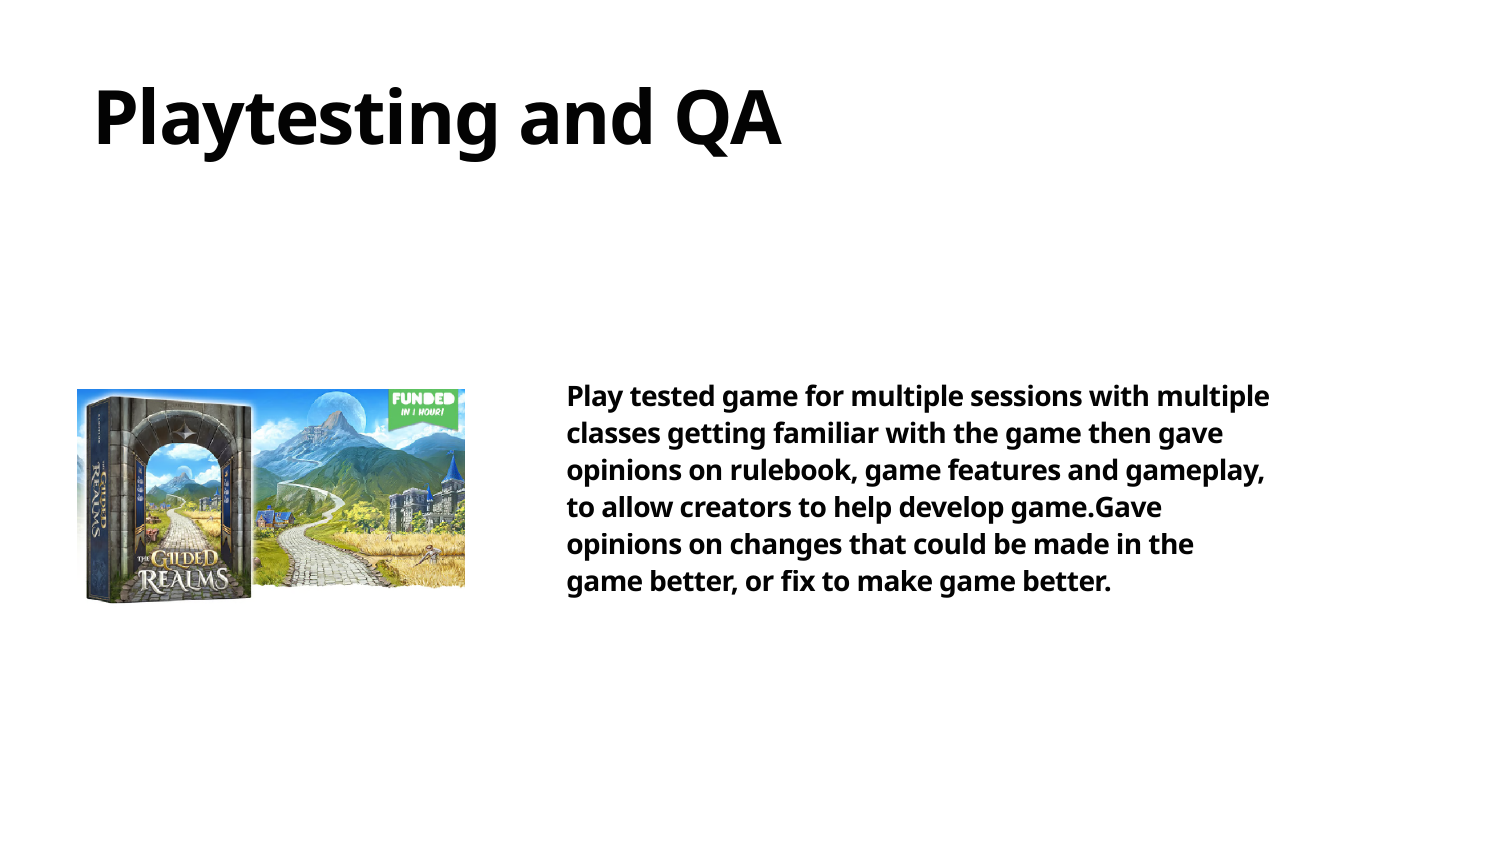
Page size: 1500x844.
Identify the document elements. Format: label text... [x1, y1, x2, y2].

picture [77, 389, 465, 607]
text_box Playtesting and QA [77, 69, 914, 160]
text_box Play tested game for multiple sessions with multiple classes getting familiar with the game then gave opinions on rulebook, game features and gameplay, to allow creators to help develop game. Gave opinions on changes that could be made in the game better, or fix to make game better. [551, 335, 1286, 636]
